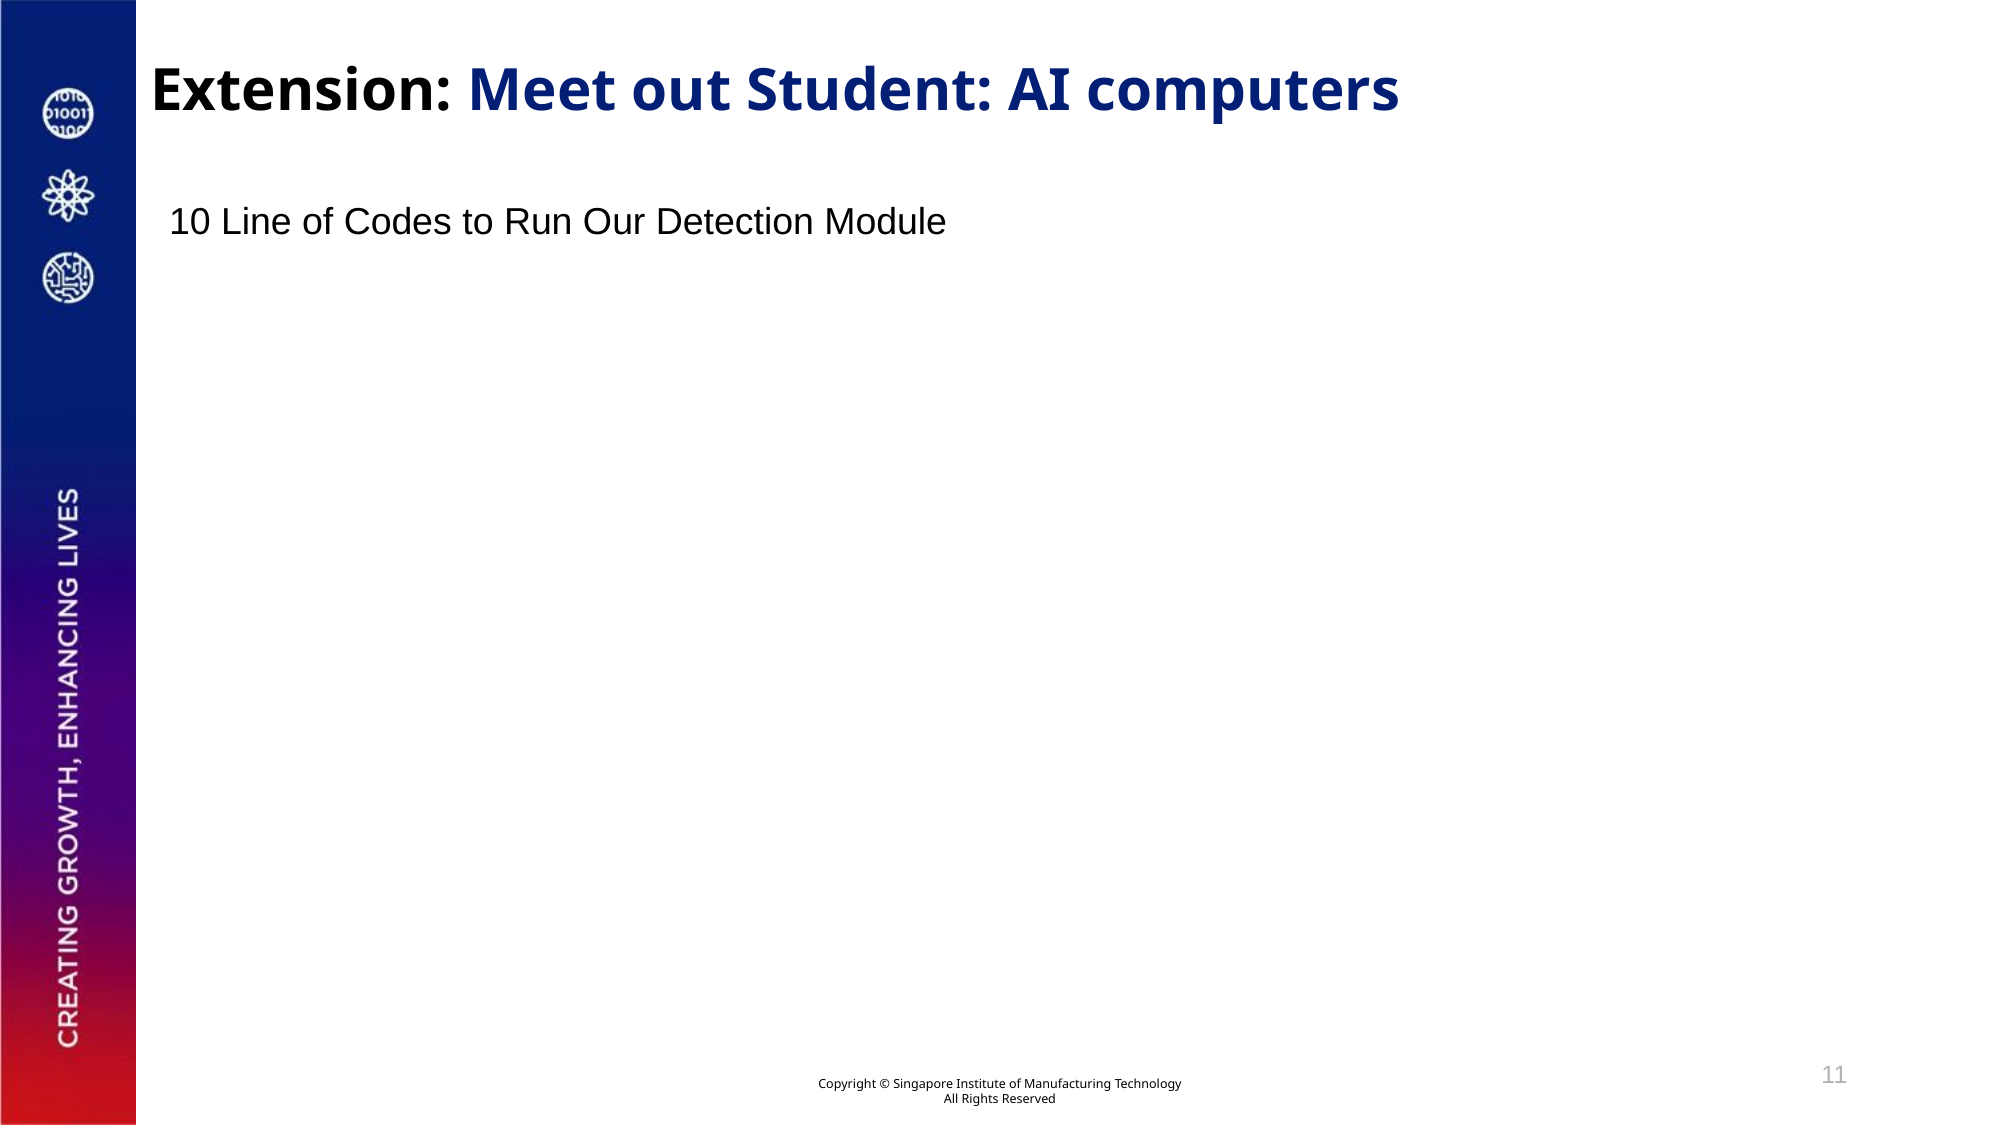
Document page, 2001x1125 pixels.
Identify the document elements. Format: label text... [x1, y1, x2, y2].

slide_number 11 [1412, 1043, 1863, 1104]
text_box 10 Line of Codes to Run Our Detection Module [154, 189, 1198, 250]
title Extension: Meet out Student: AI computers [135, 30, 2000, 144]
picture [0, 0, 136, 1125]
